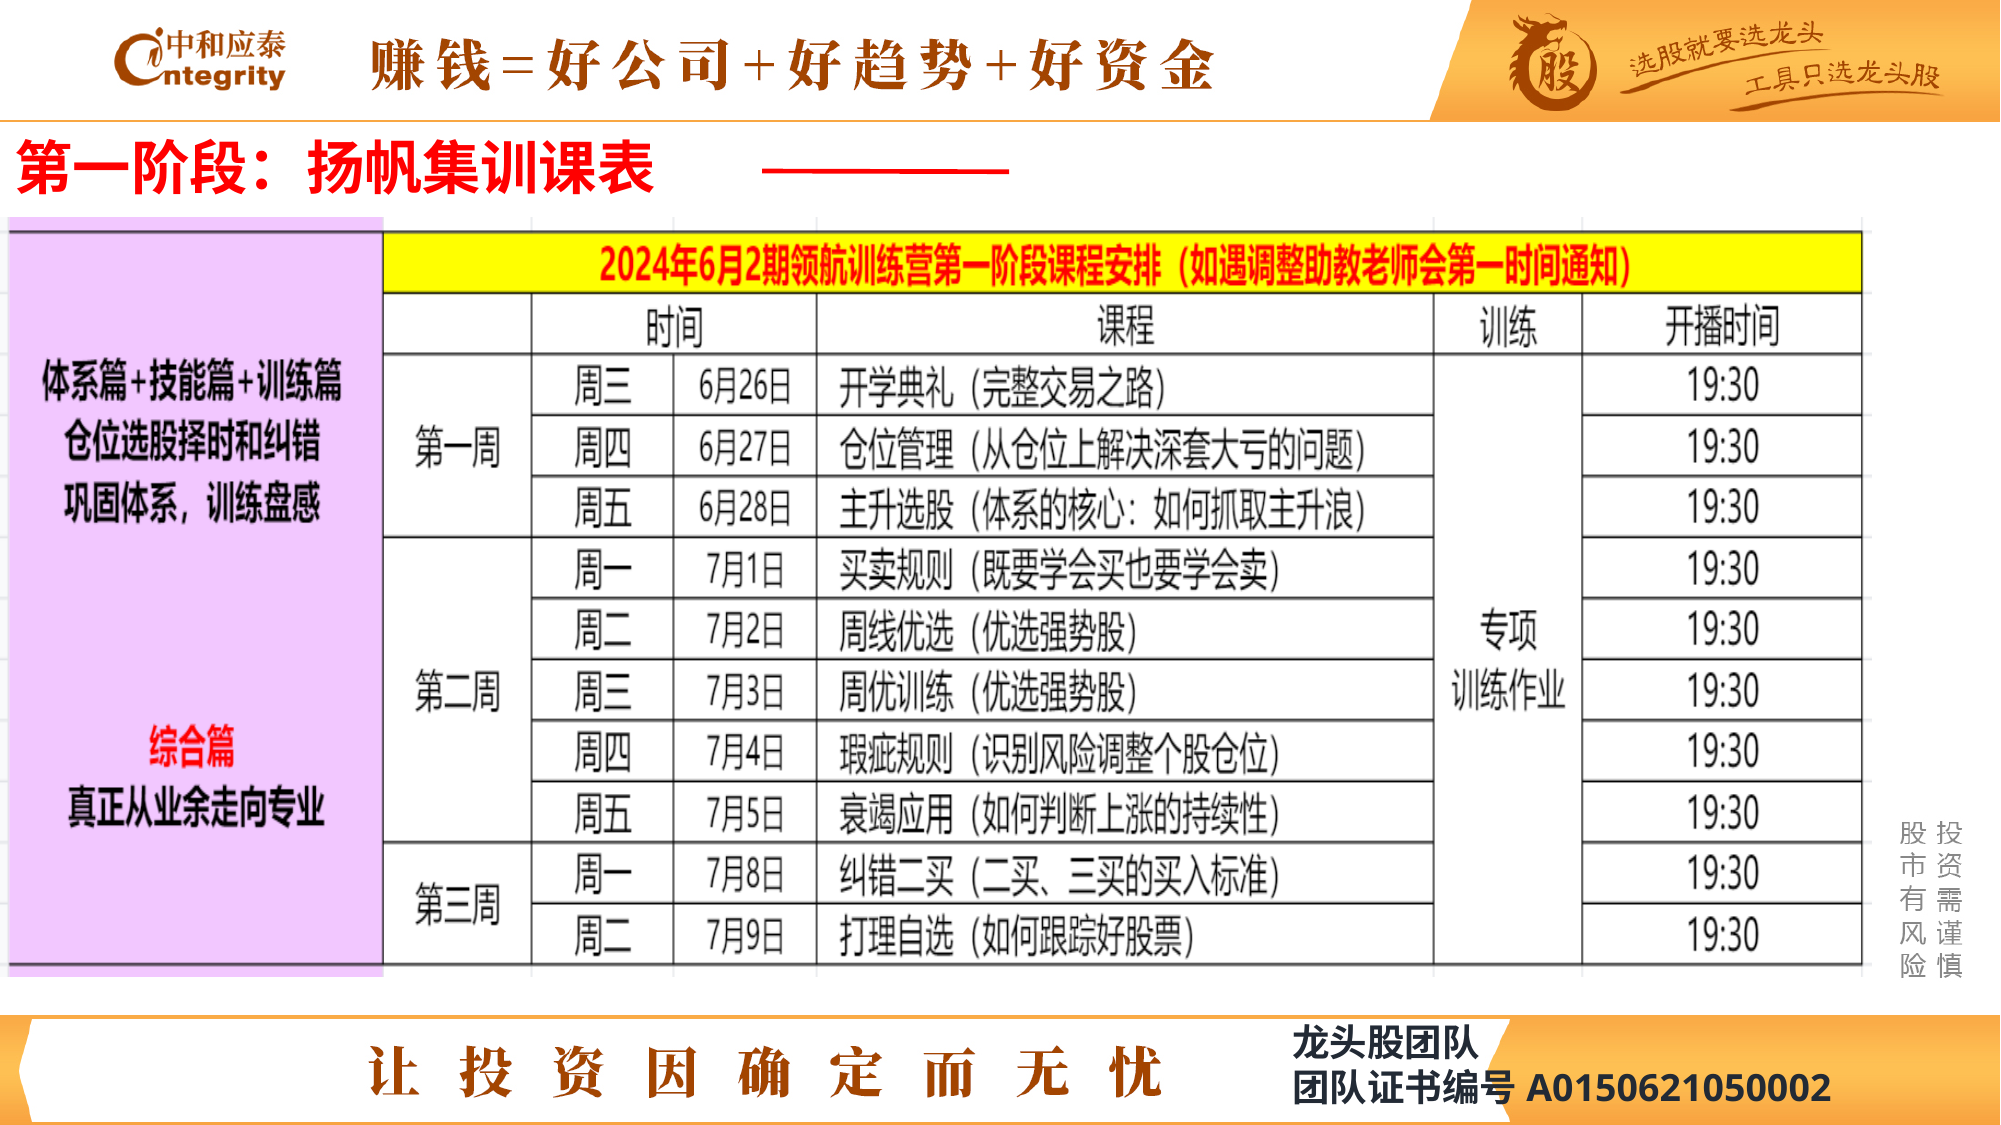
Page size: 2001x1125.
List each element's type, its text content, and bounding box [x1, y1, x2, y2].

picture [0, 0, 2000, 1125]
text_box 龙头股团队 团队证书编号A0150621050002 [1277, 1011, 1872, 1117]
text_box 第一阶段：扬帆集训课表 [0, 123, 699, 217]
